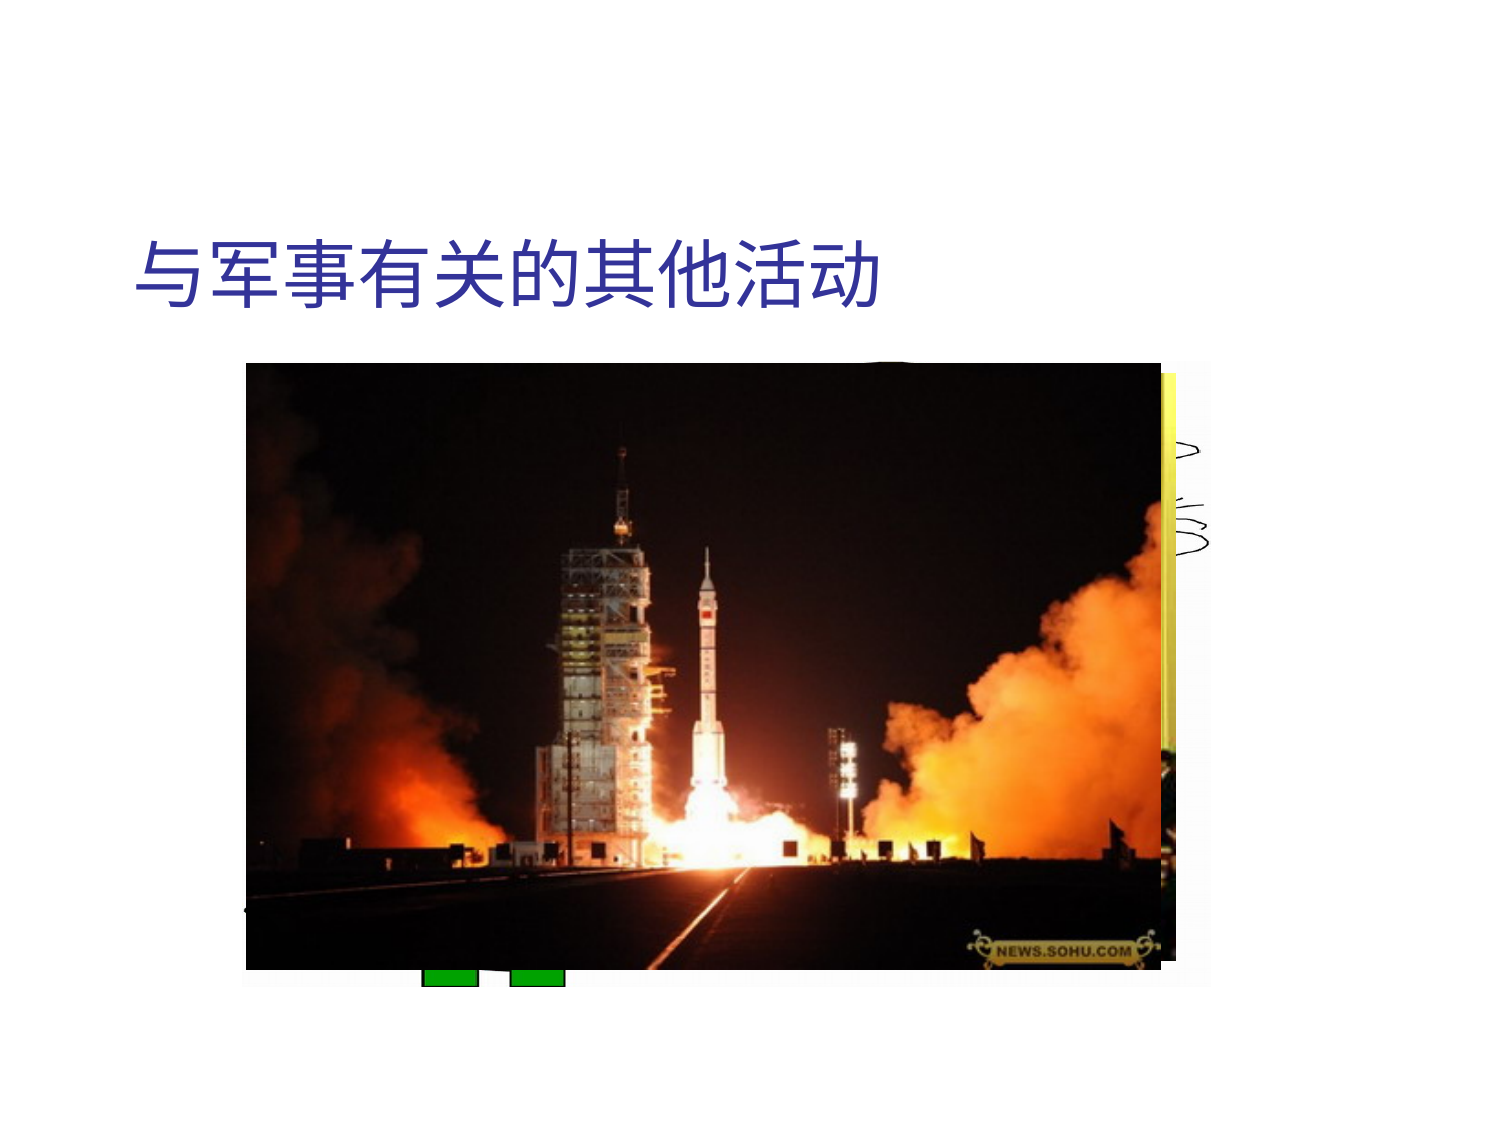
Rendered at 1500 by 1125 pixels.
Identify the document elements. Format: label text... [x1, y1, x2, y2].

picture [241, 361, 1212, 987]
text_box 与军事有关的其他活动 [112, 219, 904, 325]
